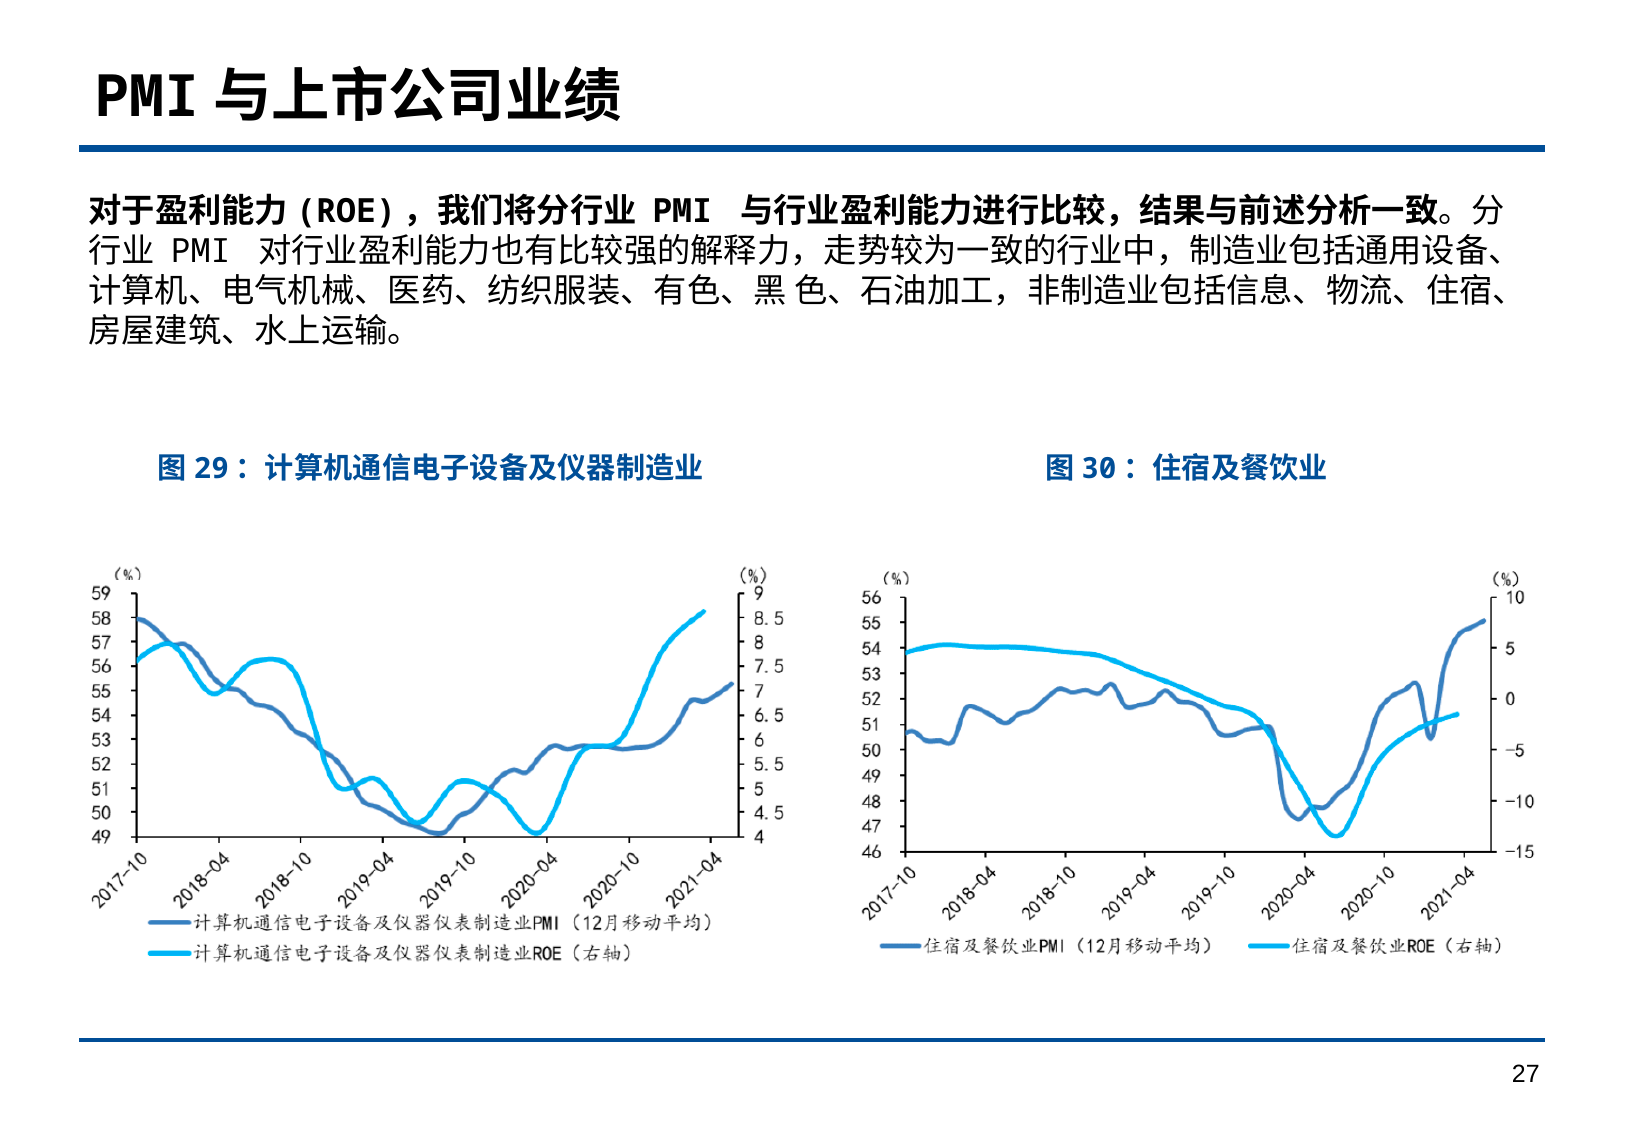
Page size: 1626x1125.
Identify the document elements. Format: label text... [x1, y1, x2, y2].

list 图30：住宿及餐饮业 [835, 442, 1545, 491]
list 对于盈利能力(ROE)，我们将分行业 PMI 与行业盈利能力进行比较，结果与前述分析一致。分行业 PMI 对行业盈利能力也有比较强的解释力，走势较为一致的行业中，制造业包括通用设备、计算机、电气机械、医药、纺织服装、有色、黑 色、石油加工，非制造业包括信息、物流、住宿、房屋建筑、水上运输。 [79, 177, 1545, 426]
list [79, 558, 789, 978]
title PMI与上市公司业绩 [79, 45, 1545, 141]
list 图29：计算机通信电子设备及仪器制造业 [79, 442, 789, 491]
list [835, 558, 1545, 978]
